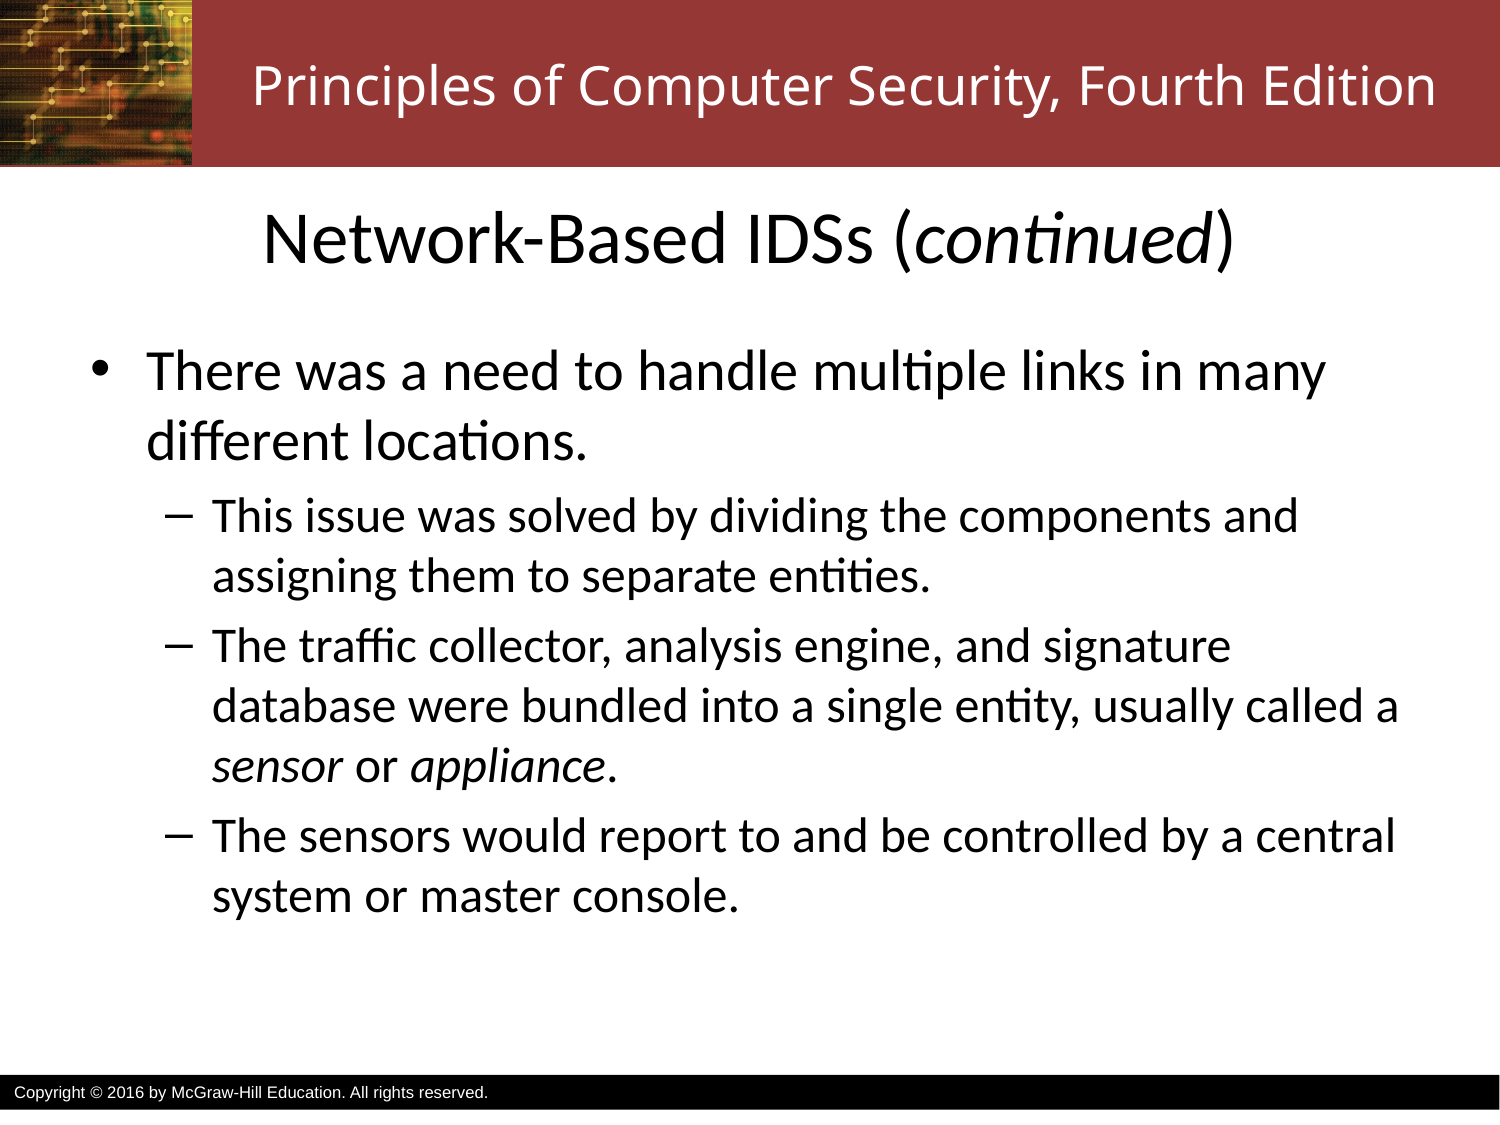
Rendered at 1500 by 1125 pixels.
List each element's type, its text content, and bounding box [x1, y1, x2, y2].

title Network-Based IDSs (continued) [75, 181, 1425, 324]
picture [0, 0, 192, 165]
list There was a need to handle multiple links in many different locations. This issue was solved by dividing the components and assigning them to separate entities. The traffic collector, analysis engine, and signature database were bundled into a single entity, usually called a sensor or appliance. The sensors would report to and be controlled by a central system or master console. [75, 324, 1425, 1005]
